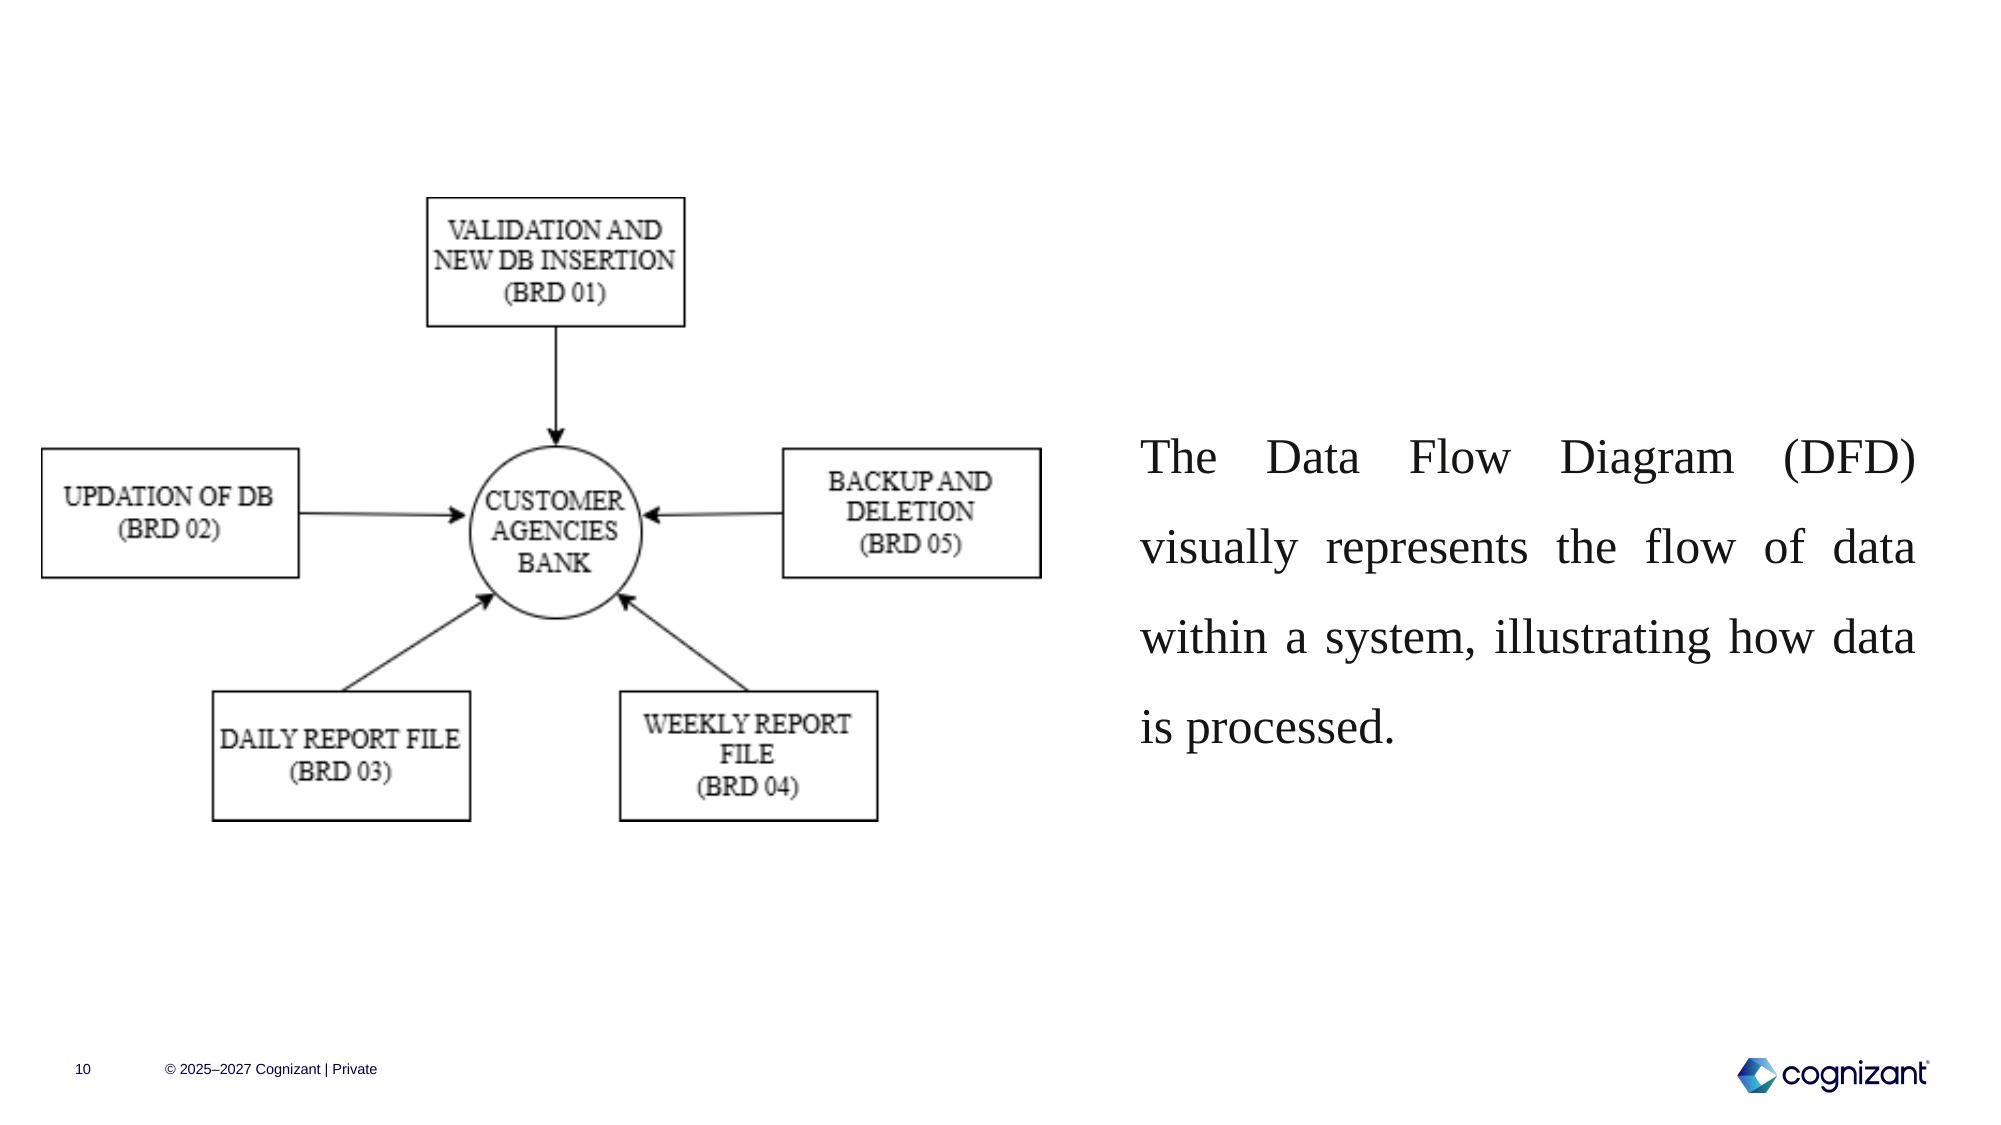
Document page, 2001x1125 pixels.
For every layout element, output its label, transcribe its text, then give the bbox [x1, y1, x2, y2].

footer © 2025–2027 Cognizant | Private [165, 1050, 456, 1088]
text_box The Data Flow Diagram (DFD) visually represents the flow of data within a system, illustrating how data is processed. [1139, 393, 1917, 1017]
slide_number 10 [75, 1050, 135, 1088]
picture [40, 197, 1043, 822]
picture [1737, 1058, 1930, 1093]
